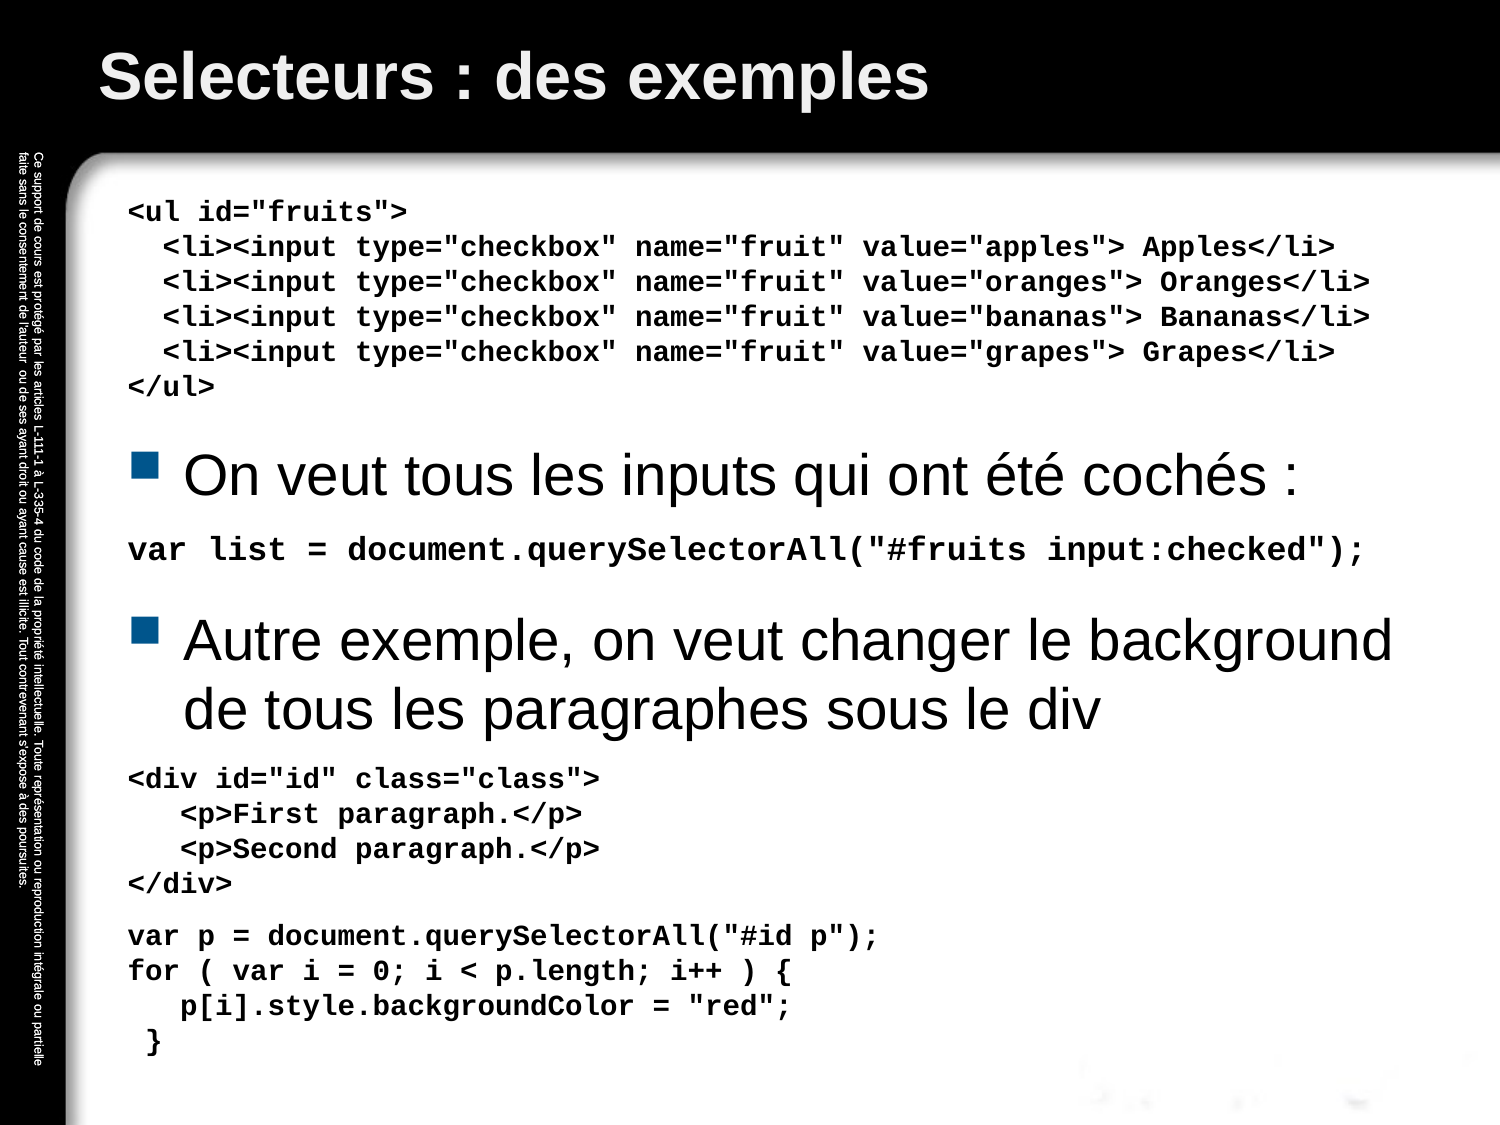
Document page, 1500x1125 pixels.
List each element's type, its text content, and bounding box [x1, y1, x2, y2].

list <ul id="fruits"> <li><input type="checkbox" name="fruit" value="apples"> Apples</li> <li><input type="checkbox" name="fruit" value="oranges"> Oranges</li> <li><input type="checkbox" name="fruit" value="bananas"> Bananas</li> <li><input type="checkbox" name="fruit" value="grapes"> Grapes</li> </ul> On veut tous les inputs qui ont été cochés : var list = document.querySelectorAll("#fruits input:checked"); Autre exemple, on veut changer le background de tous les paragraphes sous le div <div id="id" class="class"> <p>First paragraph.</p> <p>Second paragraph.</p> </div> var p = document.querySelectorAll("#id p"); for ( var i = 0; i < p.length; i++ ) { p[i].style.backgroundColor = "red"; } [112, 184, 1426, 960]
picture [0, 0, 1500, 1125]
title Selecteurs : des exemples [83, 28, 1472, 117]
